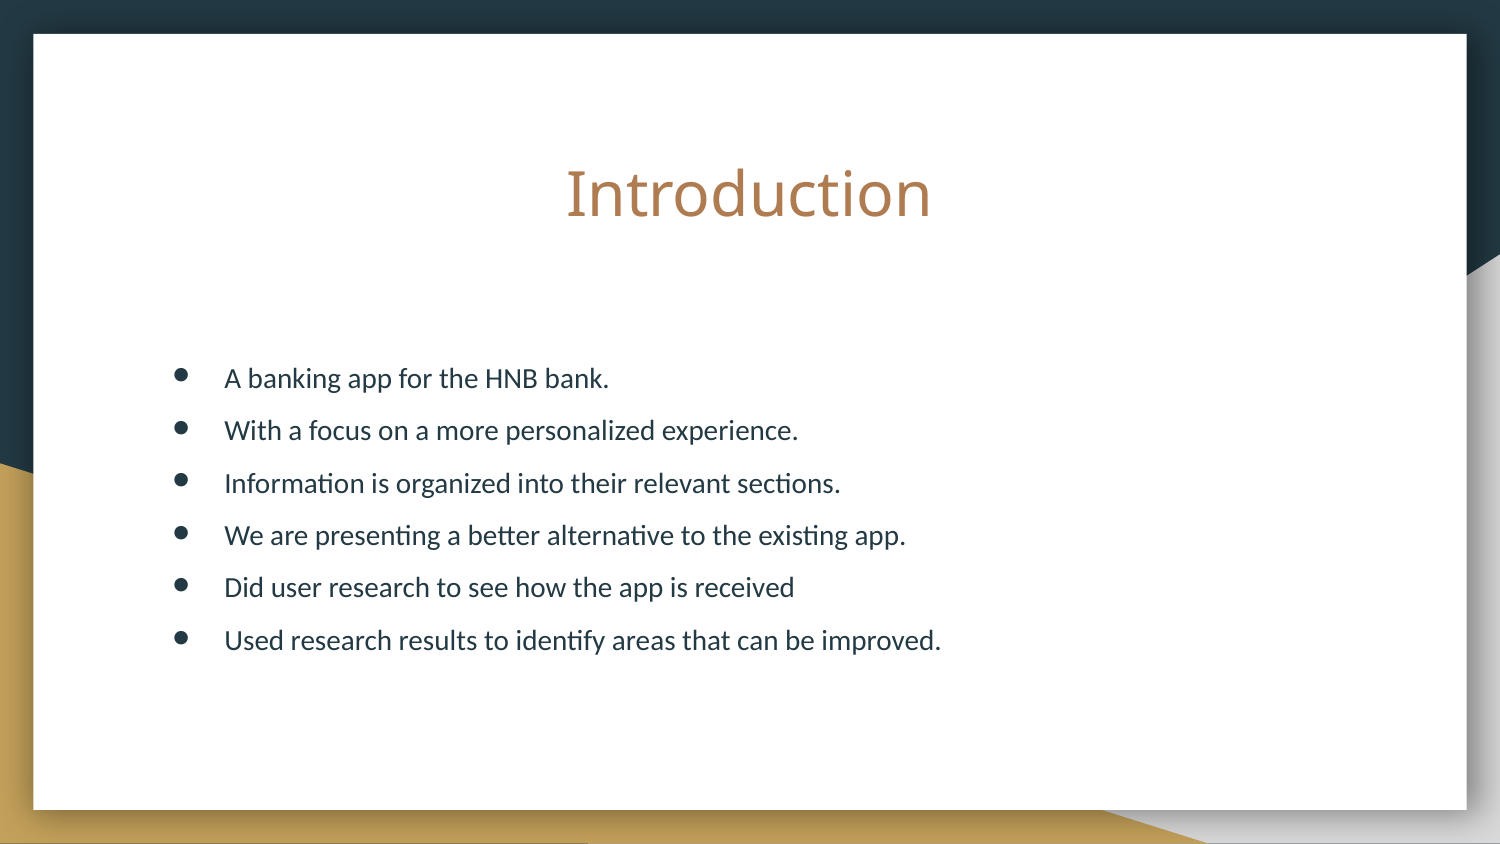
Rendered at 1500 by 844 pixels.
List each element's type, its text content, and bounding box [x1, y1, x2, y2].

list A banking app for the HNB bank. With a focus on a more personalized experience. Information is organized into their relevant sections. We are presenting a better alternative to the existing app. Did user research to see how the app is received Used research results to identify areas that can be improved. [134, 326, 1366, 729]
title Introduction [134, 138, 1366, 296]
